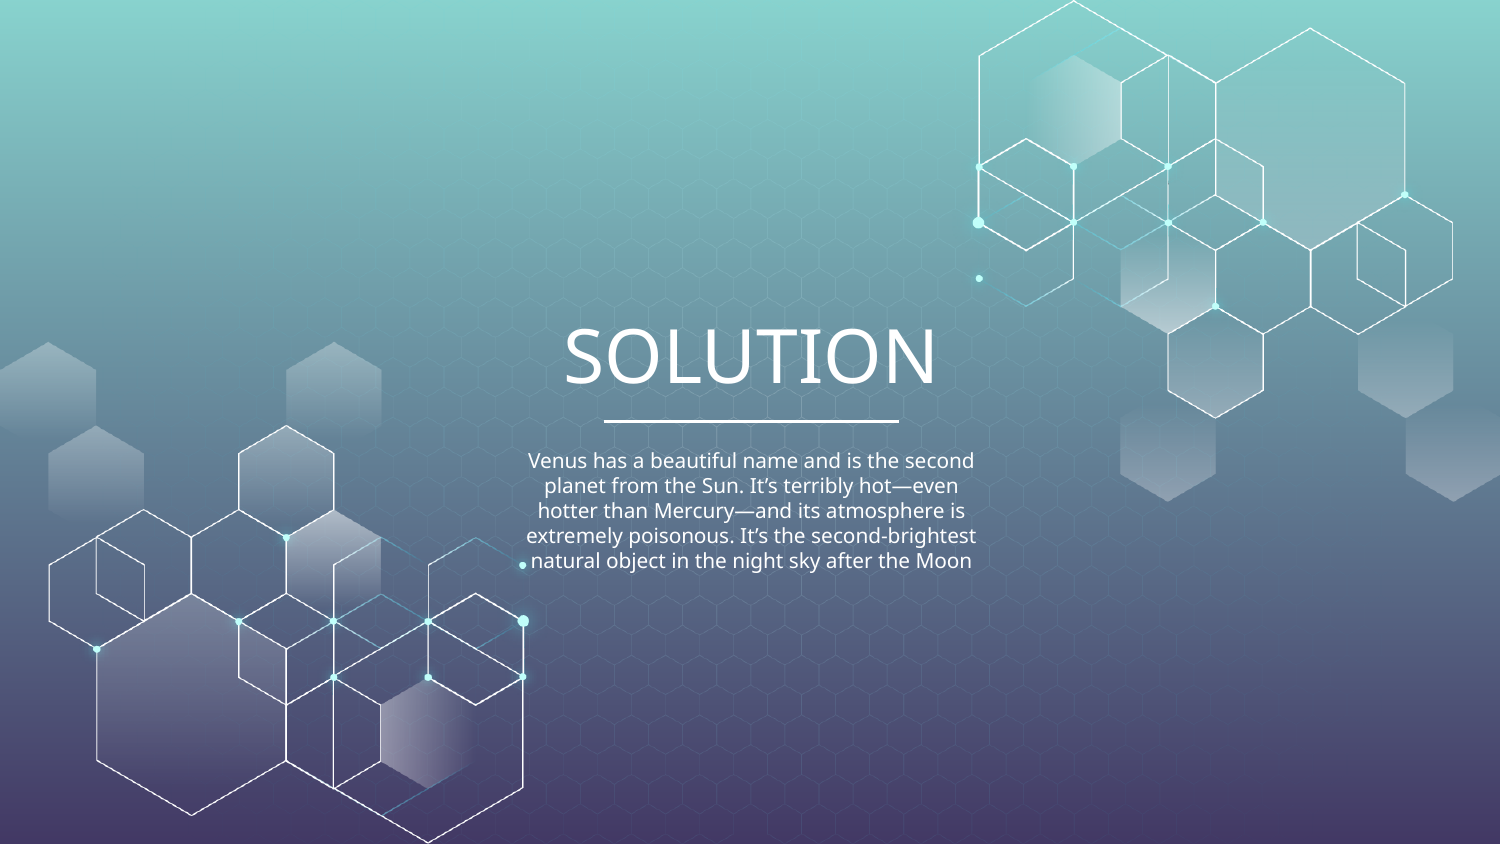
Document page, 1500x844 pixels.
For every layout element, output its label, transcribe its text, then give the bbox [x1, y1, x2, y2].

title SOLUTION [205, 303, 1298, 414]
subtitle Venus has a beautiful name and is the second planet from the Sun. It’s terribly hot—even hotter than Mercury—and its atmosphere is extremely poisonous. It’s the second-brightest natural object in the night sky after the Moon [510, 433, 992, 659]
picture [0, 0, 1500, 844]
